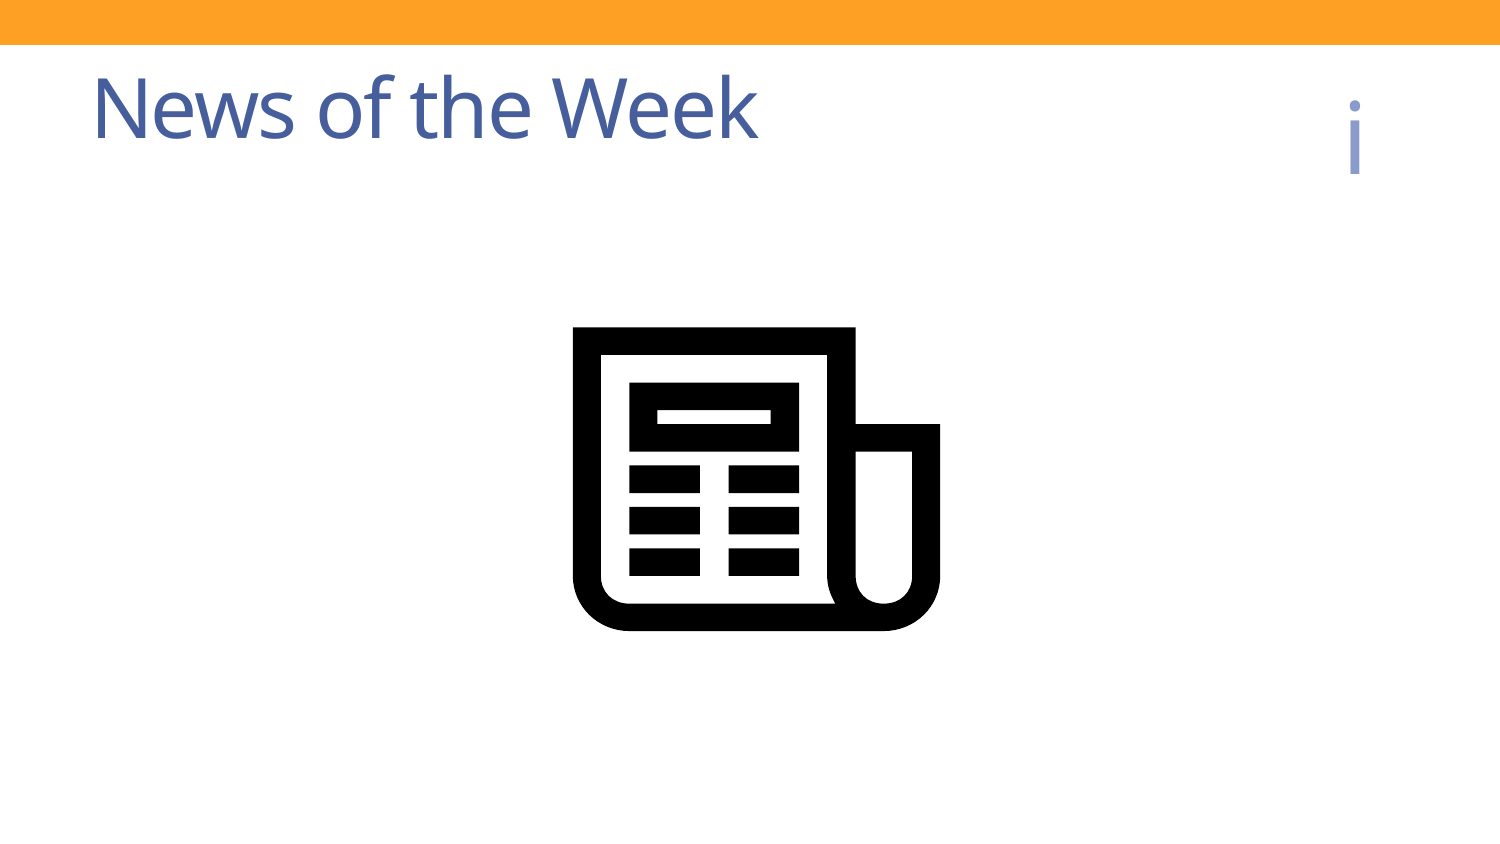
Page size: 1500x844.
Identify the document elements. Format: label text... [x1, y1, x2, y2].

picture [572, 327, 941, 632]
title News of the Week [75, 43, 1317, 166]
